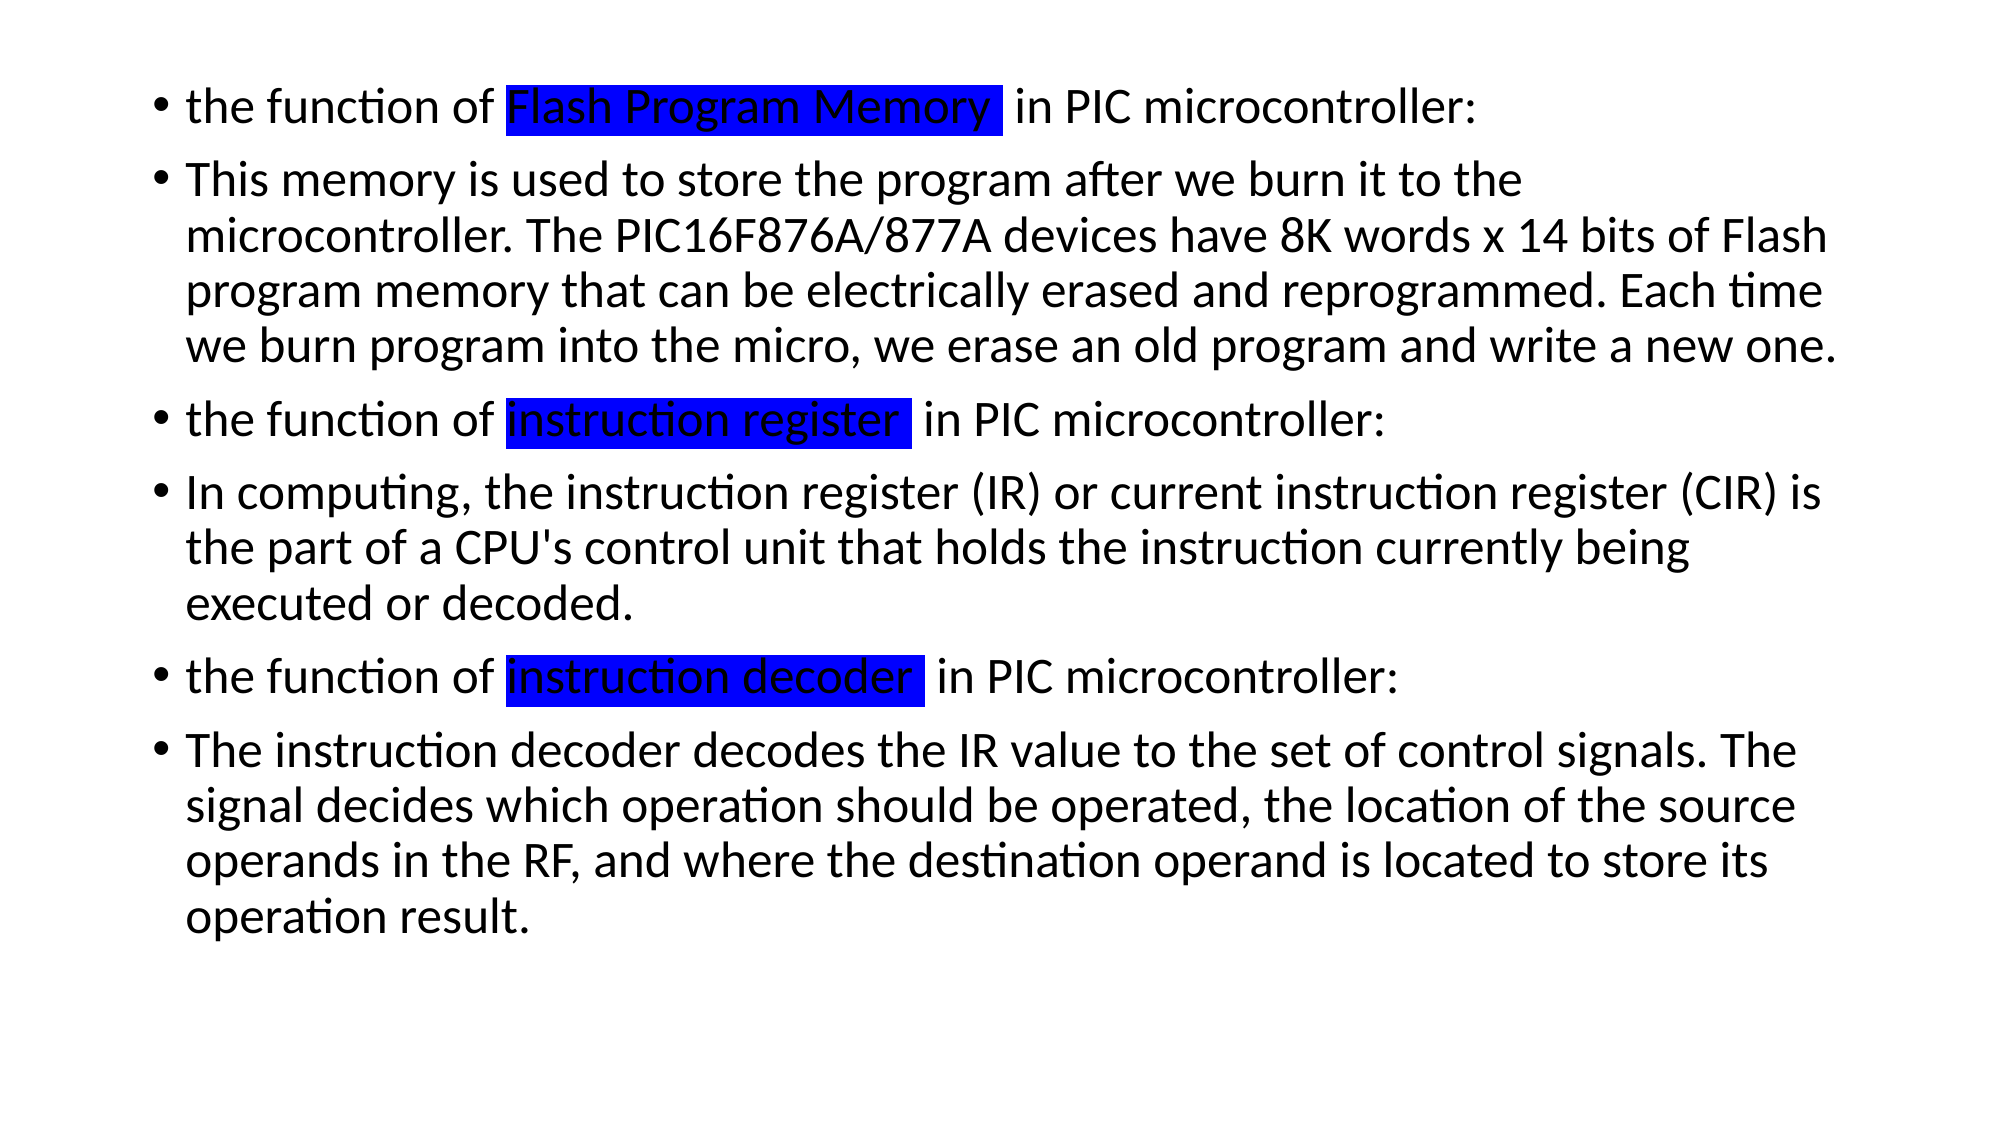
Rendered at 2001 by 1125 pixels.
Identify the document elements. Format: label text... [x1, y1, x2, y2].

list the function of Flash Program Memory in PIC microcontroller: This memory is used to store the program after we burn it to the microcontroller. The PIC16F876A/877A devices have 8K words x 14 bits of Flash program memory that can be electrically erased and reprogrammed. Each time we burn program into the micro, we erase an old program and write a new one. the function of instruction register in PIC microcontroller: In computing, the instruction register (IR) or current instruction register (CIR) is the part of a CPU's control unit that holds the instruction currently being executed or decoded. the function of instruction decoder in PIC microcontroller: The instruction decoder decodes the IR value to the set of control signals. The signal decides which operation should be operated, the location of the source operands in the RF, and where the destination operand is located to store its operation result. [137, 71, 1863, 1014]
